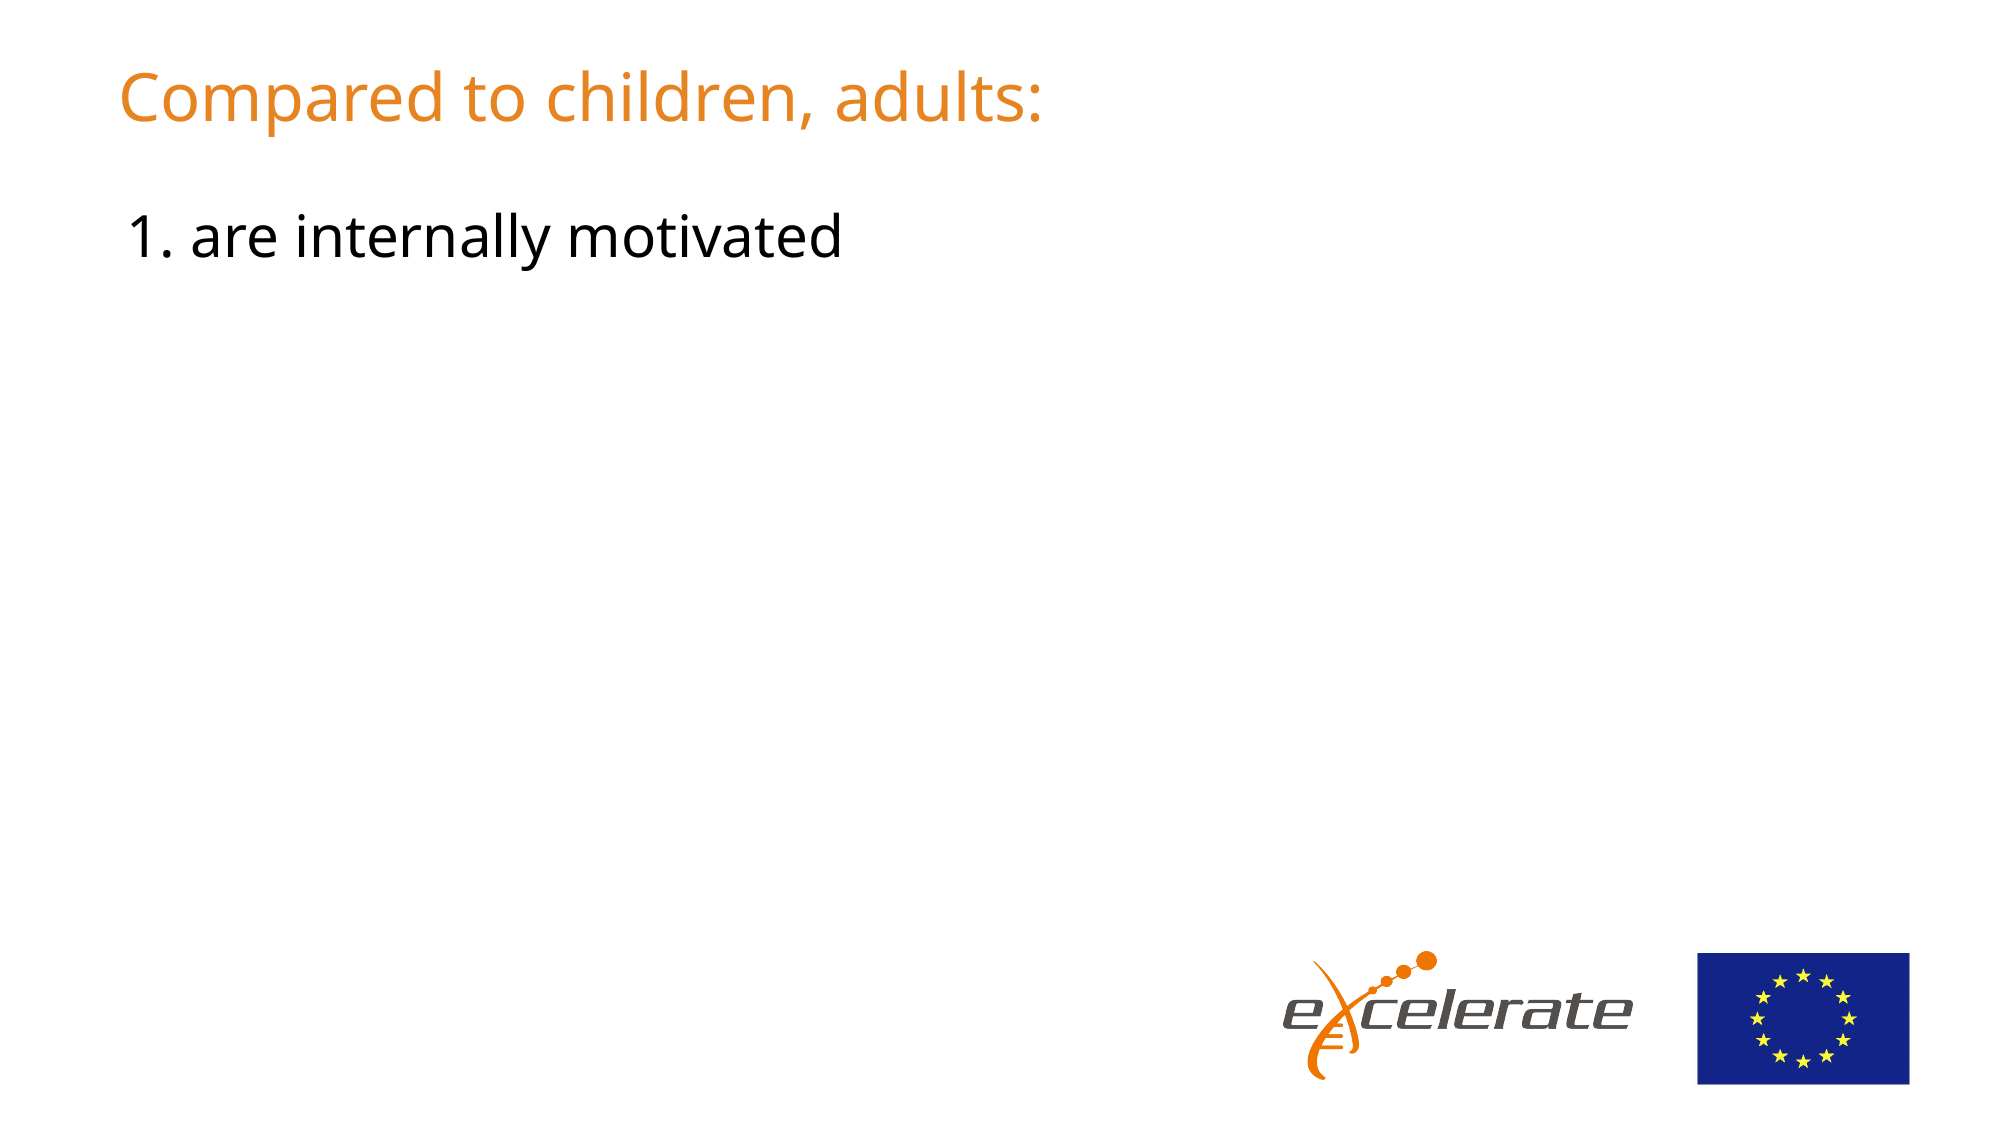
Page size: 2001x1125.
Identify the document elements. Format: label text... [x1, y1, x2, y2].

title Compared to children, adults: [118, 54, 1902, 138]
list 1. are internally motivated 2. prefer to be active in decisions relating to their learning 3. they bring a lot of prior knowledge and experience to learning 4. need to have new knowledge linked with existing information 5. are goal-oriented (so learning for learning's sake is unsatisfactory) * prefer learning what is authentic and directly relevant to their work or existing interests 6. are more practical learners, wanting to be able to apply what is learned 7. prefer to be treated as partners in the learning experience [118, 198, 1902, 913]
picture [1283, 951, 1633, 1080]
picture [1693, 949, 1913, 1088]
